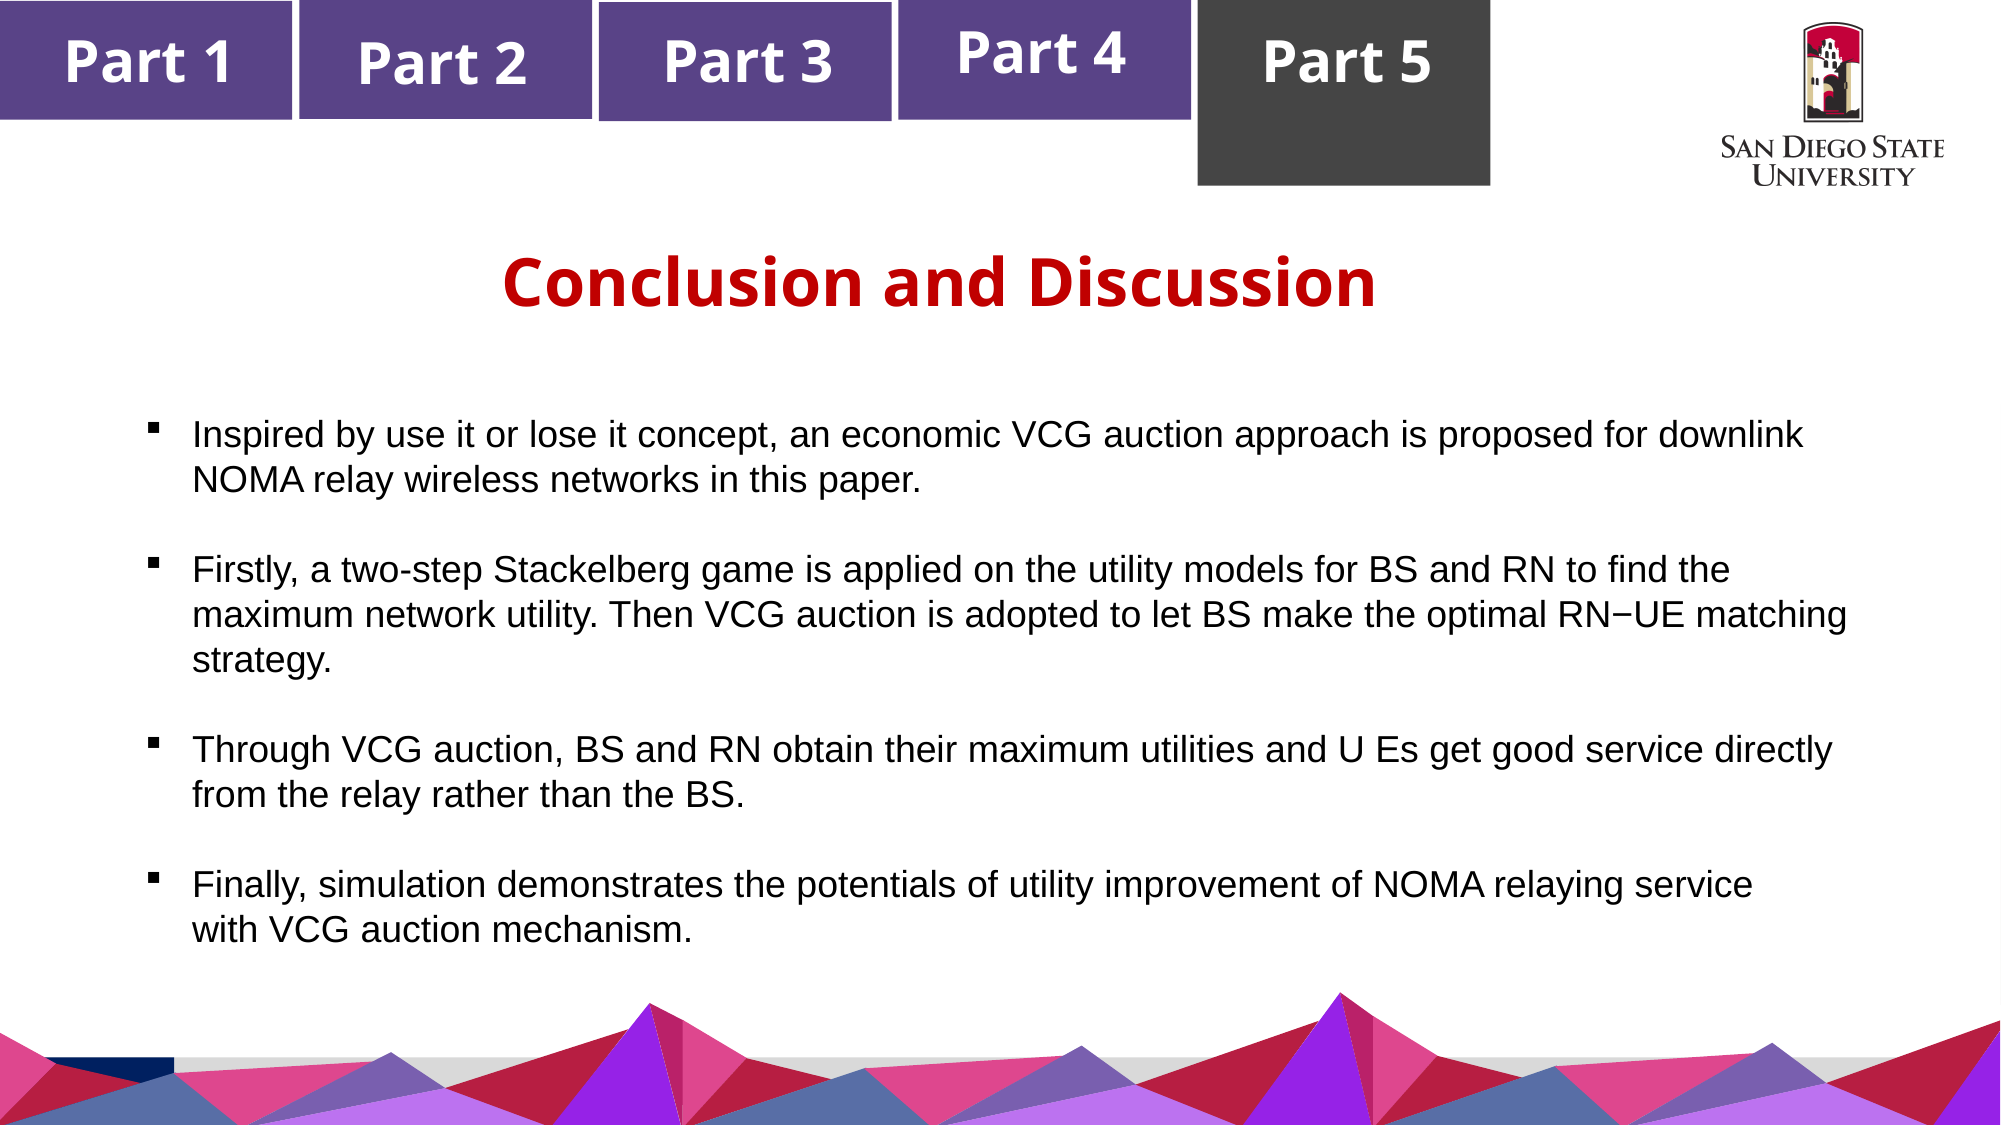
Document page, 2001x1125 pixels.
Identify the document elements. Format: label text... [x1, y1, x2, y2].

picture [1722, 21, 1944, 186]
text_box [298, 0, 594, 120]
text_box Part 2 [341, 18, 563, 104]
text_box Part 5 [1246, 16, 1468, 102]
text_box [0, 0, 294, 121]
text_box [598, 1, 893, 122]
text_box Part 3 [647, 16, 869, 102]
text_box Part 4 [940, 7, 1162, 93]
text_box [1196, 0, 1492, 187]
text_box [897, 0, 1192, 121]
text_box Part 1 [48, 16, 271, 102]
text_box Inspired by use it or lose it concept, an economic VCG auction approach is proposed for downlink NOMA relay wireless networks in this paper. Firstly, a two-step Stackelberg game is applied on the utility models for BS and RN to find the maximum network utility. Then VCG auction is adopted to let BS make the optimal RN−UE matching strategy. Through VCG auction, BS and RN obtain their maximum utilities and U Es get good service directly from the relay rather than the BS. Finally, simulation demonstrates the potentials of utility improvement of NOMA relaying service with VCG auction mechanism. [130, 402, 1913, 957]
text_box Conclusion and Discussion [234, 230, 1647, 321]
